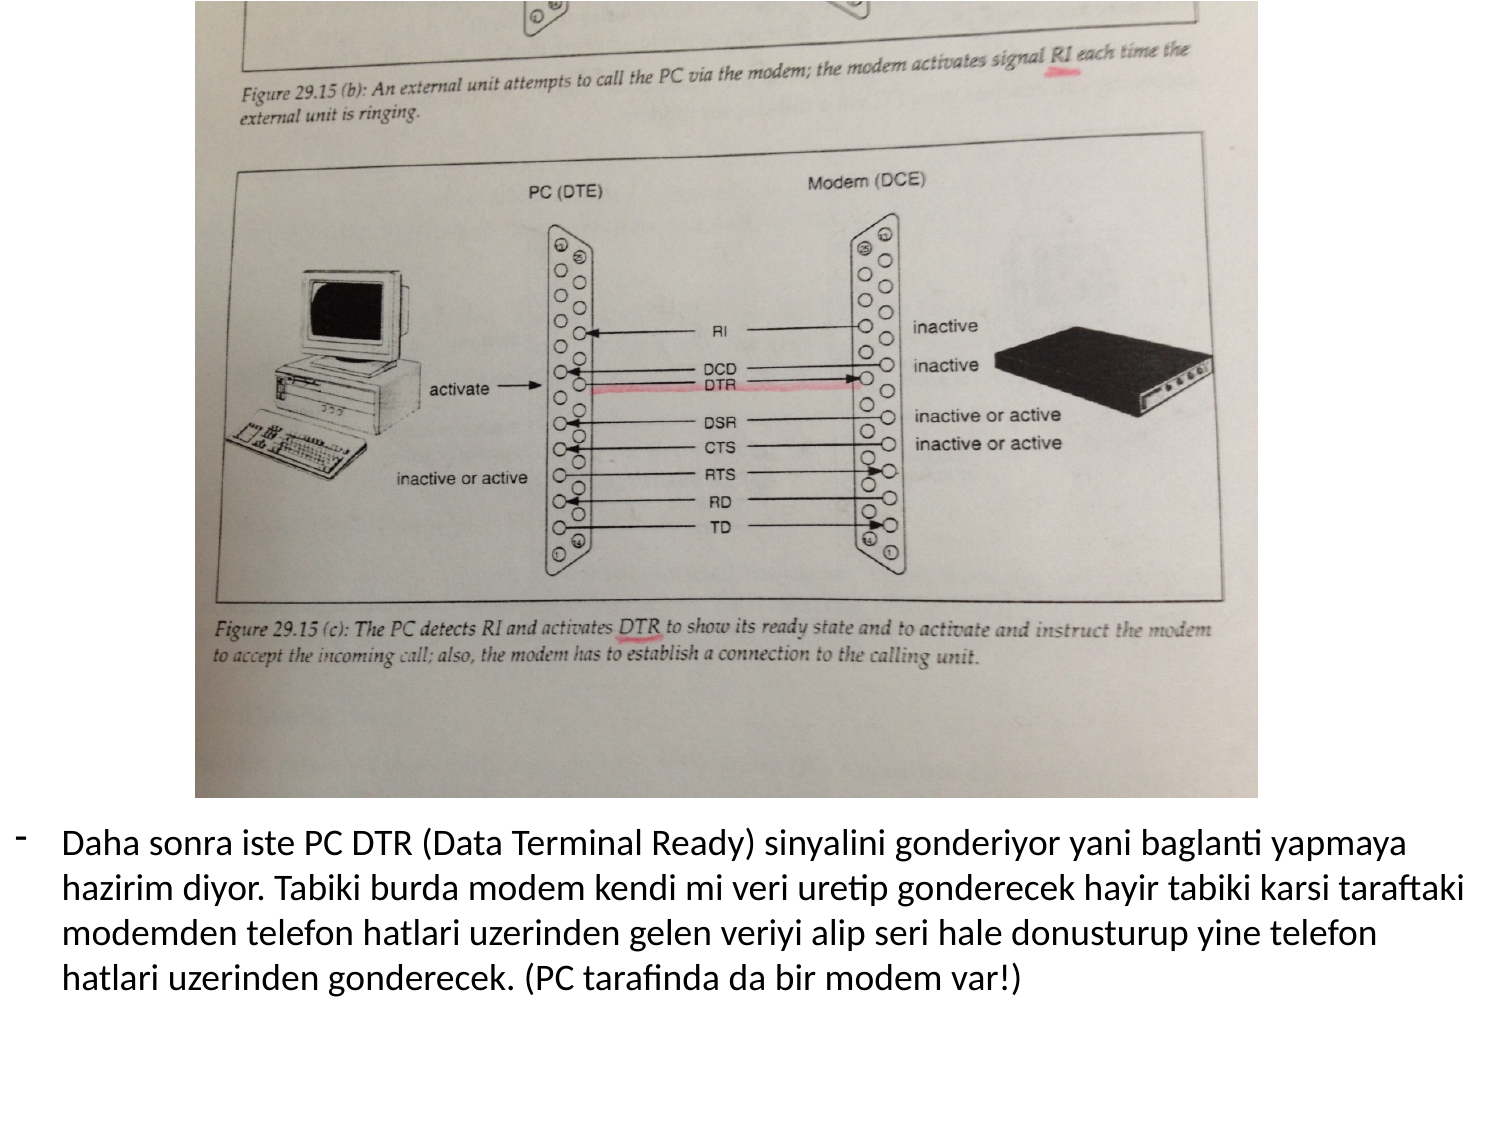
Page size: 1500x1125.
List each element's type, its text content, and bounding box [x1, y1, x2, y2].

text_box Daha sonra iste PC DTR (Data Terminal Ready) sinyalini gonderiyor yani baglanti yapmaya hazirim diyor. Tabiki burda modem kendi mi veri uretip gonderecek hayir tabiki karsi taraftaki modemden telefon hatlari uzerinden gelen veriyi alip seri hale donusturup yine telefon hatlari uzerinden gonderecek. (PC tarafinda da bir modem var!) [0, 810, 1500, 1006]
picture [194, 0, 1259, 798]
